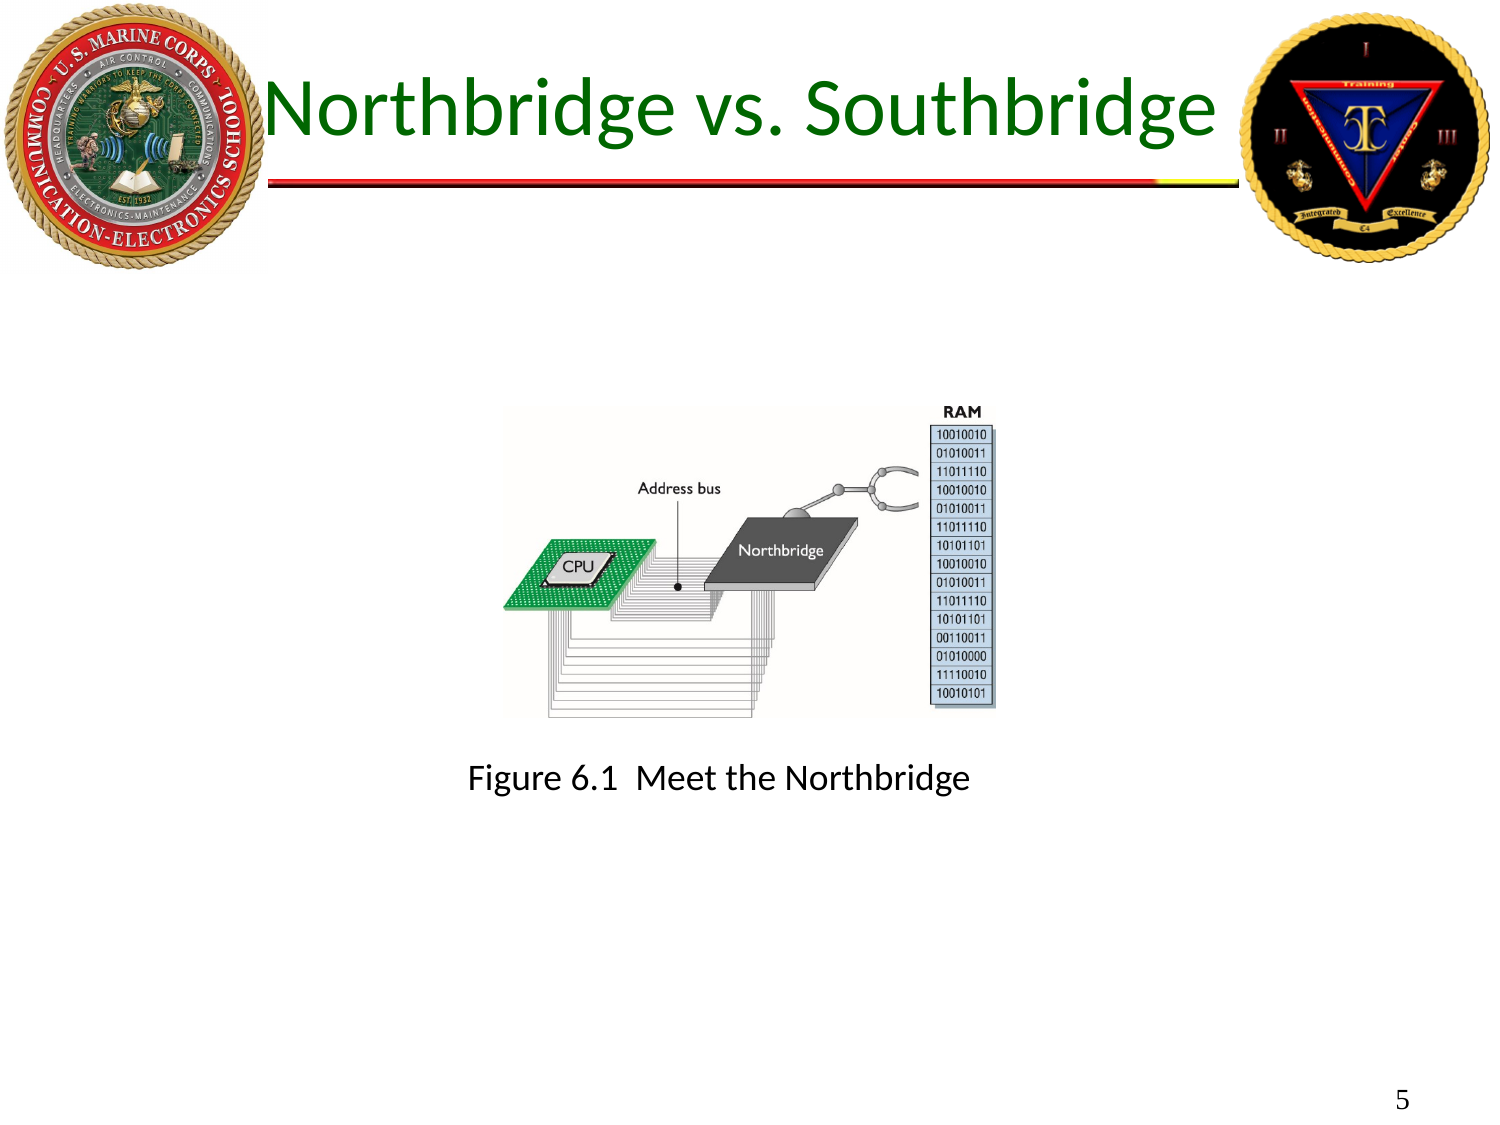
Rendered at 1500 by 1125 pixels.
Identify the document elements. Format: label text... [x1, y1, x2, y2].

picture [0, 0, 268, 274]
picture [1239, 12, 1490, 263]
picture [503, 406, 997, 719]
title Northbridge vs. Southbridge [75, 45, 1425, 233]
text_box Figure 6.1 Meet the Northbridge [453, 749, 987, 807]
